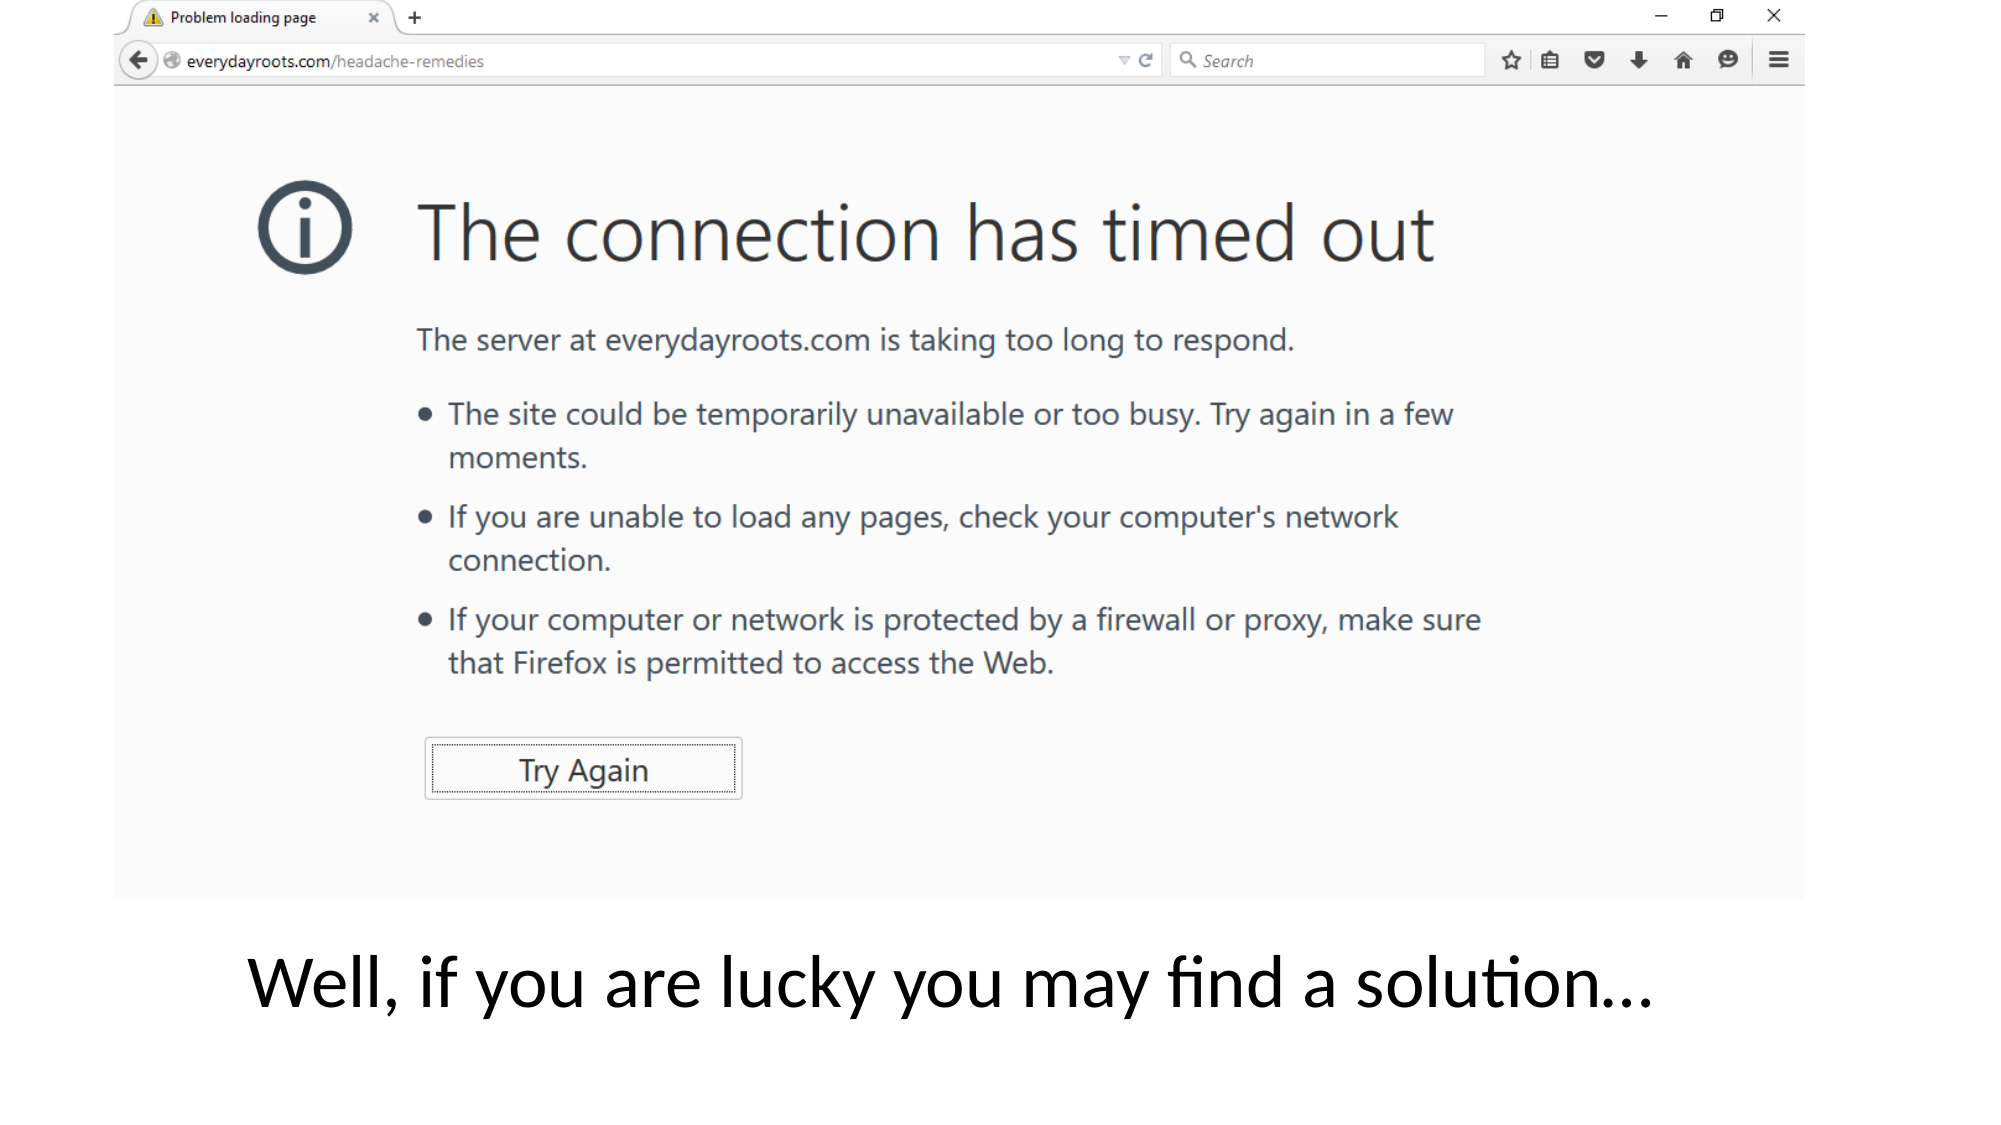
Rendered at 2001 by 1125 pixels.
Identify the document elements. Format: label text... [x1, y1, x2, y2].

text_box Well, if you are lucky you may find a solution… [232, 925, 1912, 1030]
picture [114, 0, 1805, 899]
